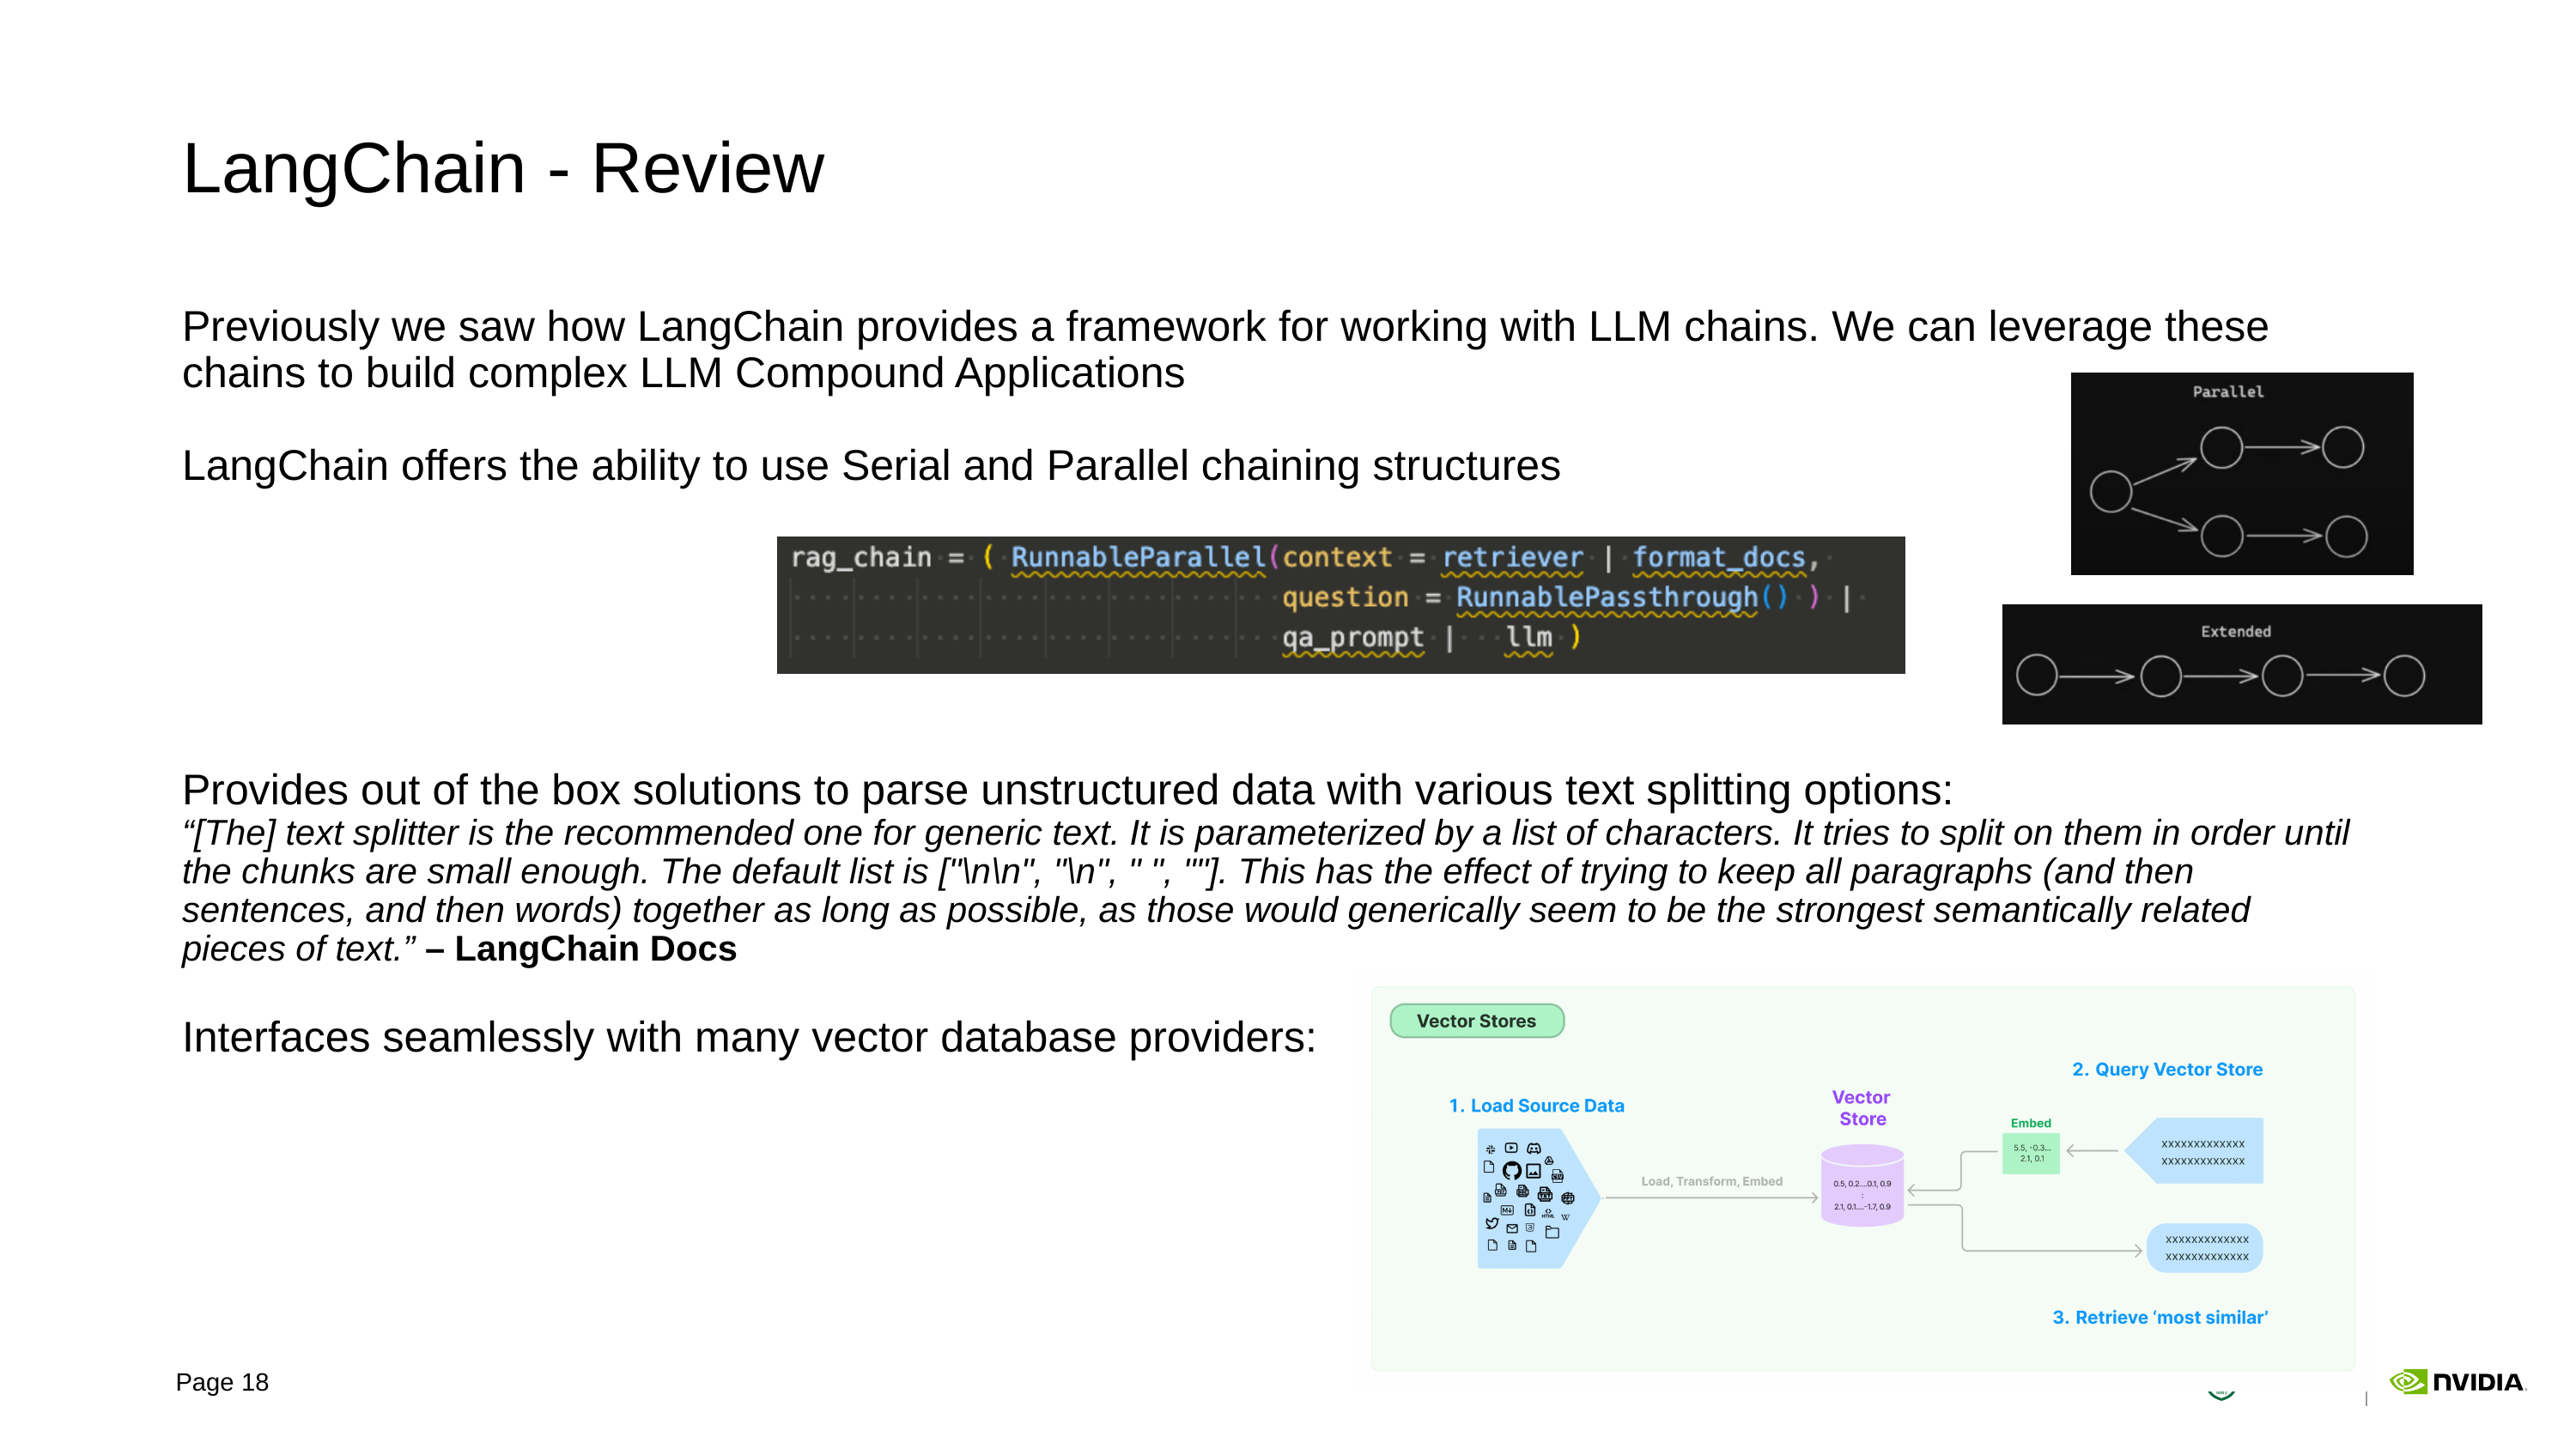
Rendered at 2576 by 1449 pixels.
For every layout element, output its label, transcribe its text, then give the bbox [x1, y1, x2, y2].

title LangChain - Review [162, 29, 2385, 294]
picture [1357, 968, 2544, 1411]
list Previously we saw how LangChain provides a framework for working with LLM chains. We can leverage these chains to build complex LLM Compound Applications LangChain offers the ability to use Serial and Parallel chaining structures Provides out of the box solutions to parse unstructured data with various text splitting options: “[The] text splitter is the recommended one for generic text. It is parameterized by a list of characters. It tries to split on them in order until the chunks are small enough. The default list is ["\n\n", "\n", " ", ""]. This has the effect of trying to keep all paragraphs (and then sentences, and then words) together as long as possible, as those would generically seem to be the strongest semantically related pieces of text.” – LangChain Docs Interfaces seamlessly with many vector database providers: [162, 294, 2385, 1258]
picture [2002, 604, 2482, 724]
picture [2071, 373, 2414, 575]
picture [777, 537, 1905, 674]
